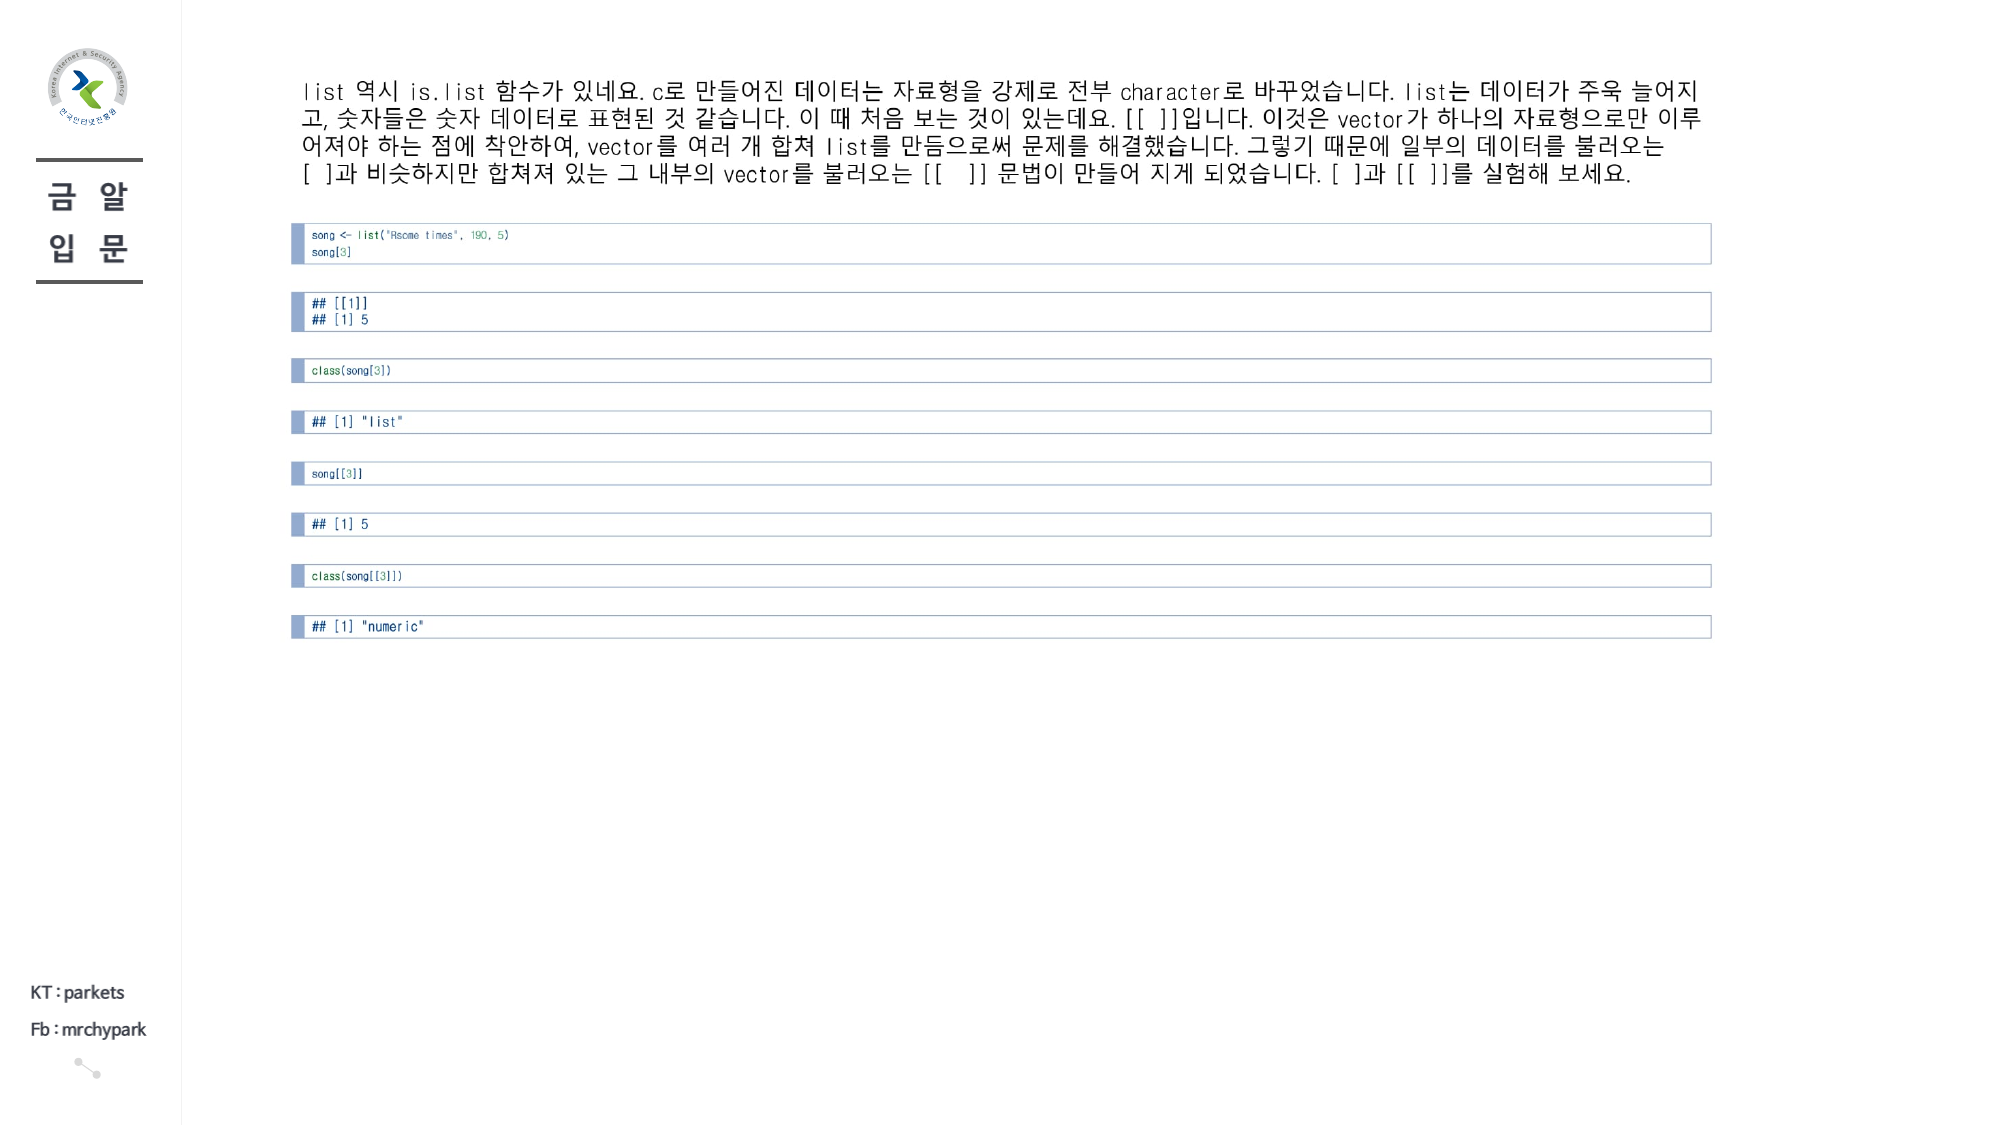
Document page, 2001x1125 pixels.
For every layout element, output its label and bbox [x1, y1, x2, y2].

picture [44, 43, 131, 130]
picture [15, 160, 161, 1047]
picture [204, 0, 1796, 1125]
